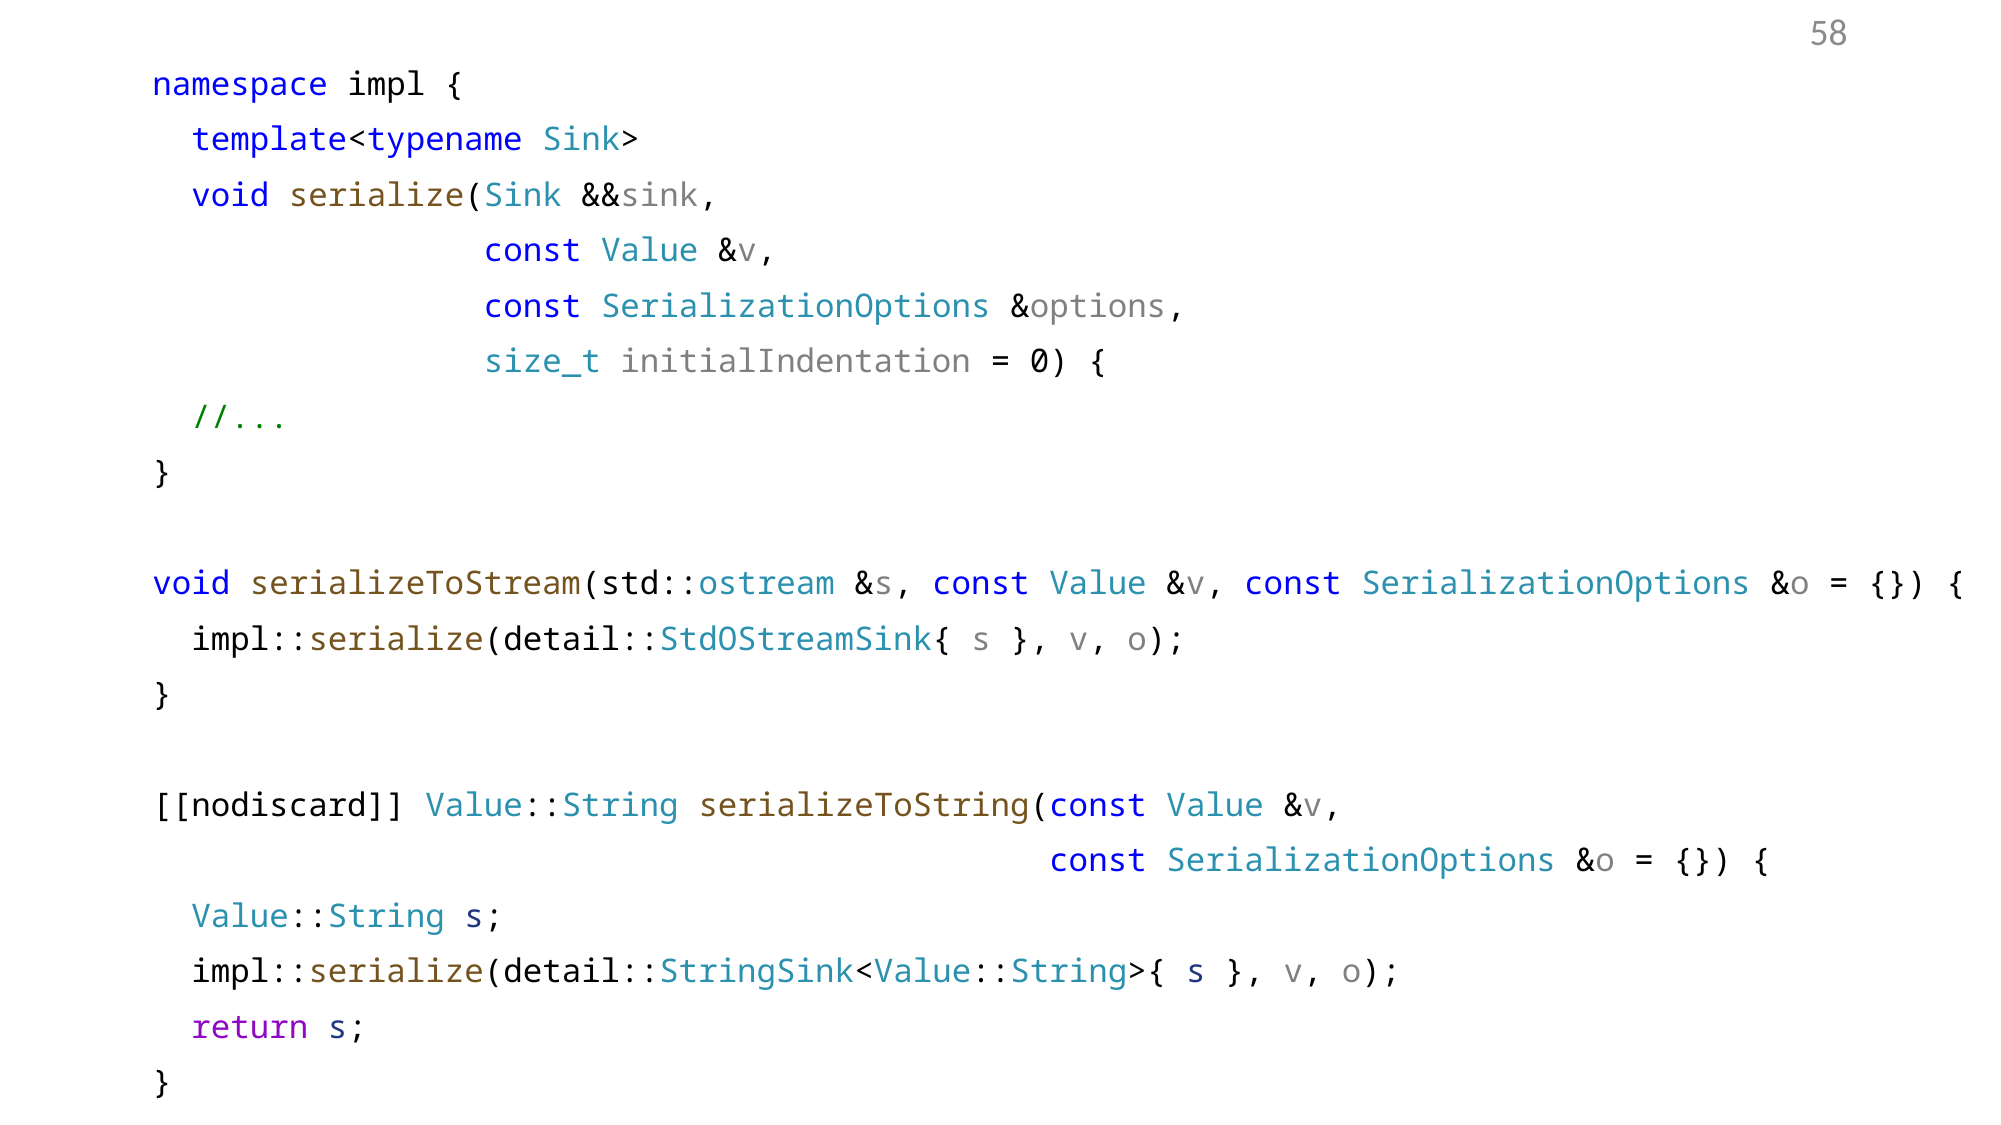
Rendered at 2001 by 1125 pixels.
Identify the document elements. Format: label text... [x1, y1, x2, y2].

slide_number 58 [1412, 0, 1863, 60]
list namespace impl { template<typename Sink> void serialize(Sink &&sink, const Value &v, const SerializationOptions &options, size_t initialIndentation = 0) { //... } void serializeToStream(std::ostream &s, const Value &v, const SerializationOptions &o = {}) { impl::serialize(detail::StdOStreamSink{ s }, v, o); } [[nodiscard]] Value::String serializeToString(const Value &v, const SerializationOptions &o = {}) { Value::String s; impl::serialize(detail::StringSink<Value::String>{ s }, v, o); return s; } [137, 59, 2000, 1125]
